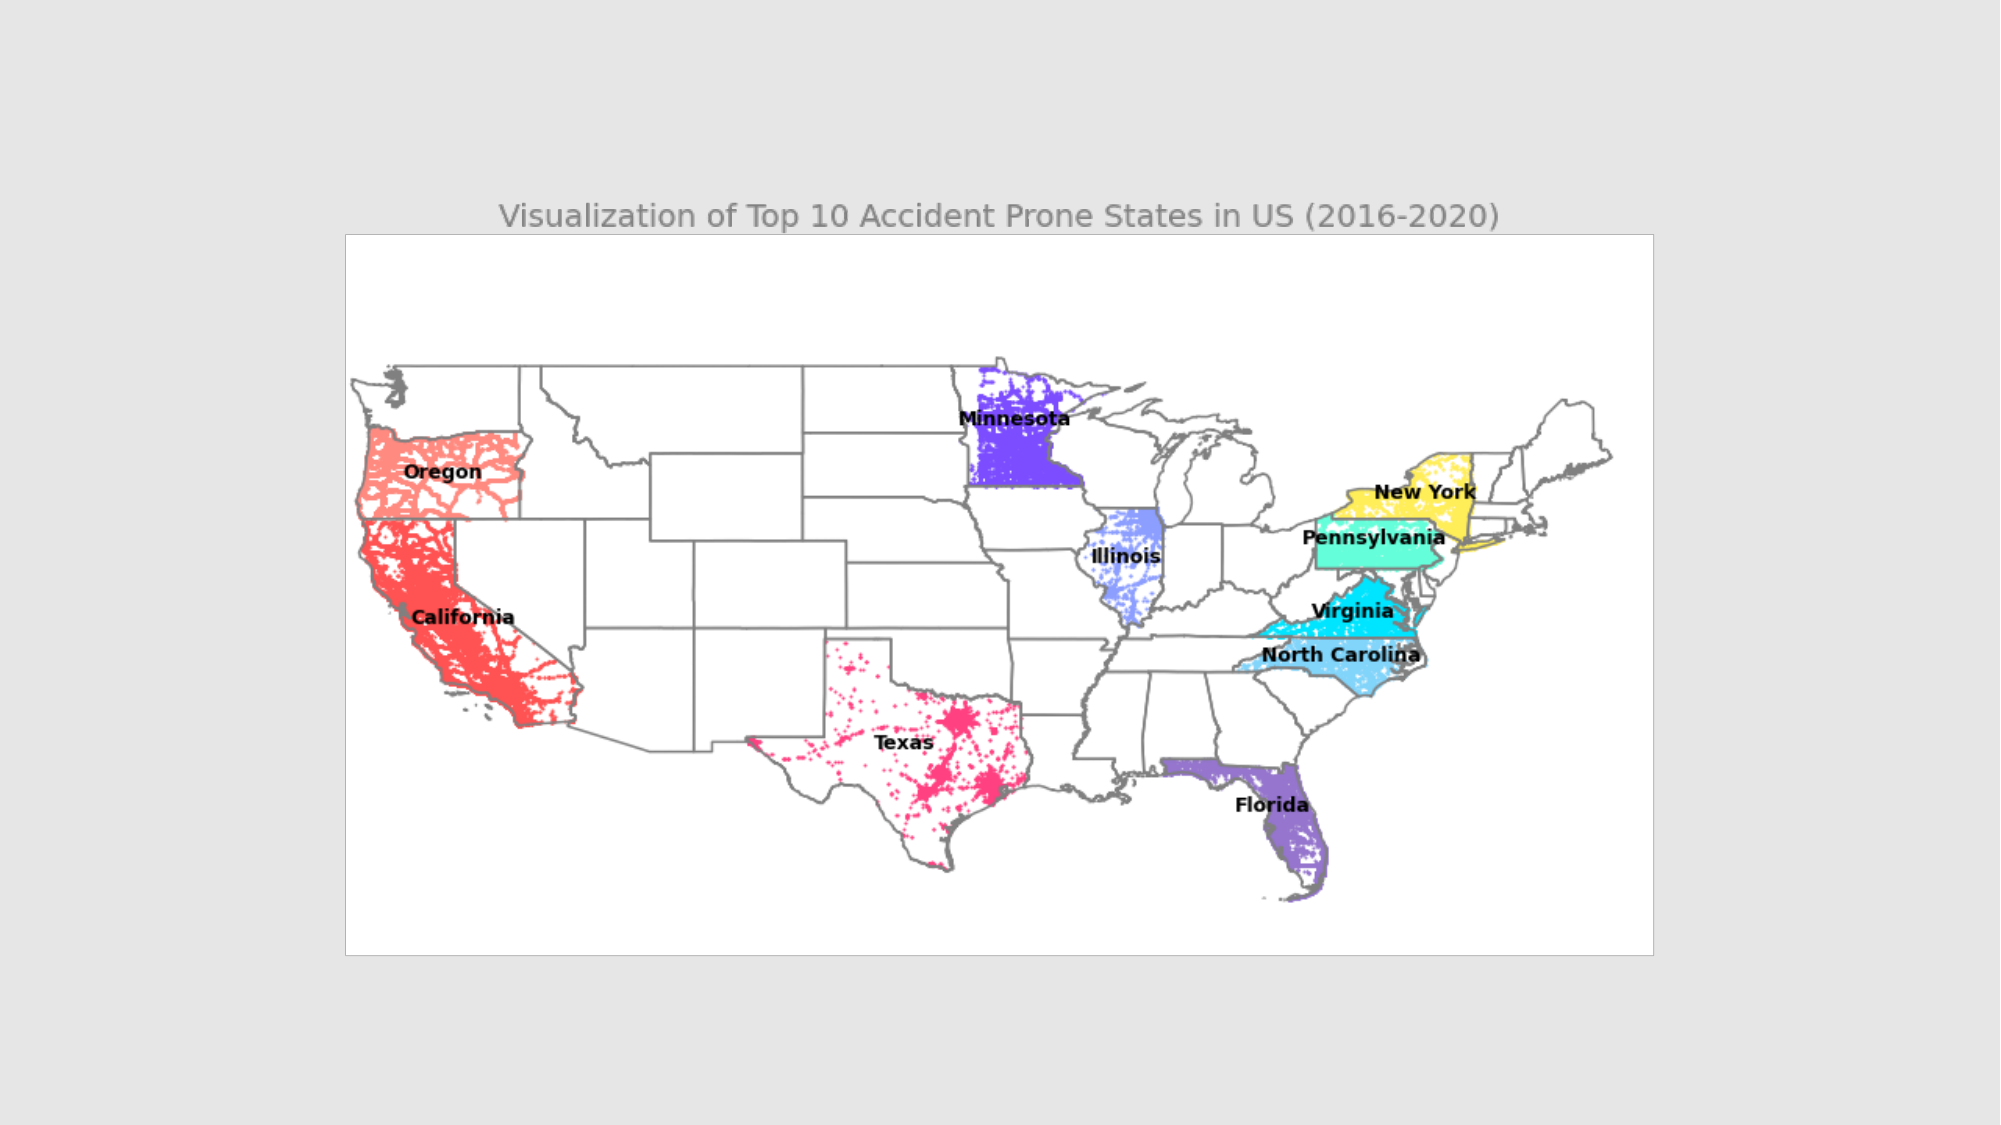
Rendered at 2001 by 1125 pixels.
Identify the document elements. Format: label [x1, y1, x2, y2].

picture [335, 158, 1665, 967]
